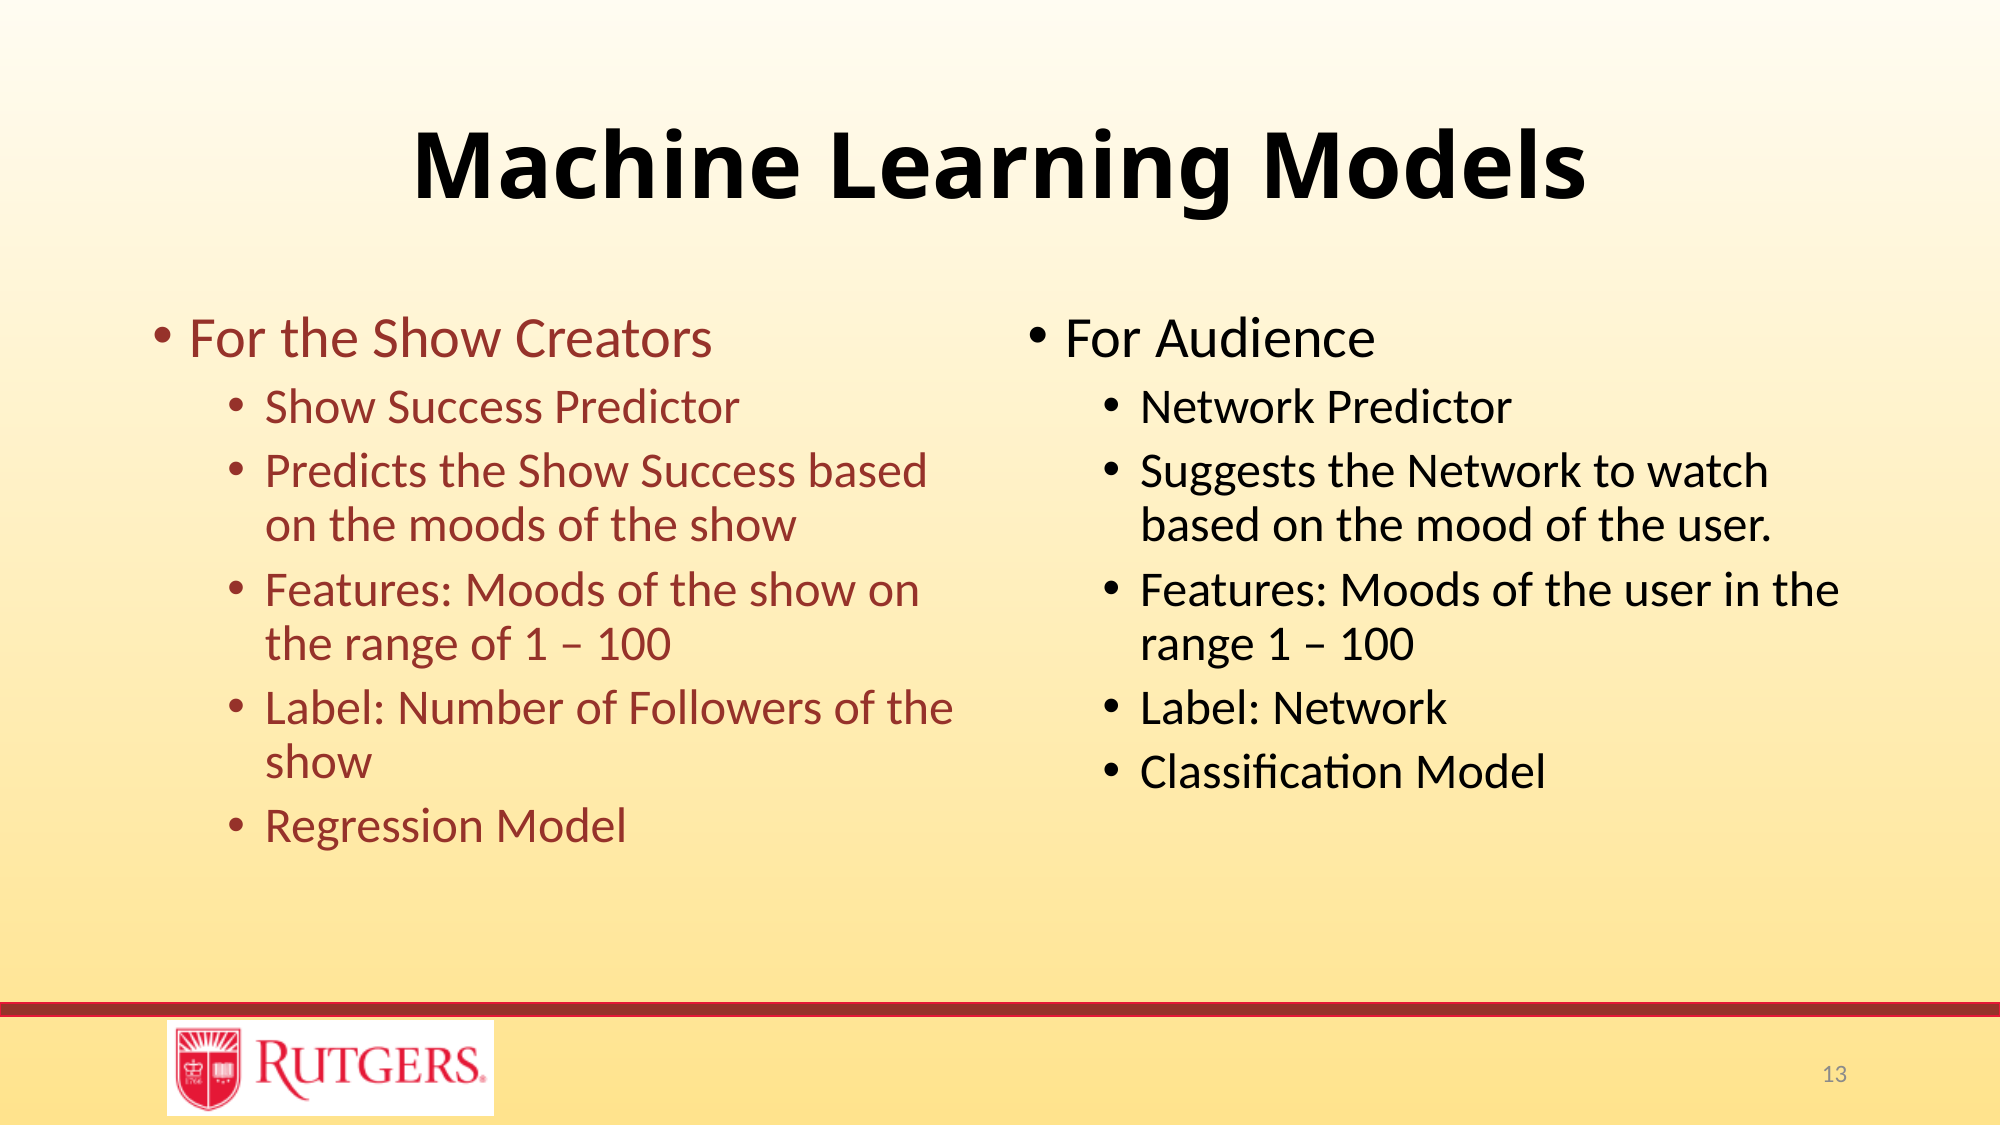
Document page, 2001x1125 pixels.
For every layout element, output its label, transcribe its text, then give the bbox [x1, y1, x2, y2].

text_box [0, 1002, 2000, 1017]
slide_number 13 [1412, 1042, 1863, 1103]
title Machine Learning Models [137, 59, 1863, 278]
list For Audience Network Predictor Suggests the Network to watch based on the mood of the user. Features: Moods of the user in the range 1 – 100 Label: Network Classification Model [1012, 299, 1863, 1002]
list For the Show Creators Show Success Predictor Predicts the Show Success based on the moods of the show Features: Moods of the show on the range of 1 – 100 Label: Number of Followers of the show Regression Model [137, 299, 988, 1002]
picture [167, 1020, 494, 1116]
